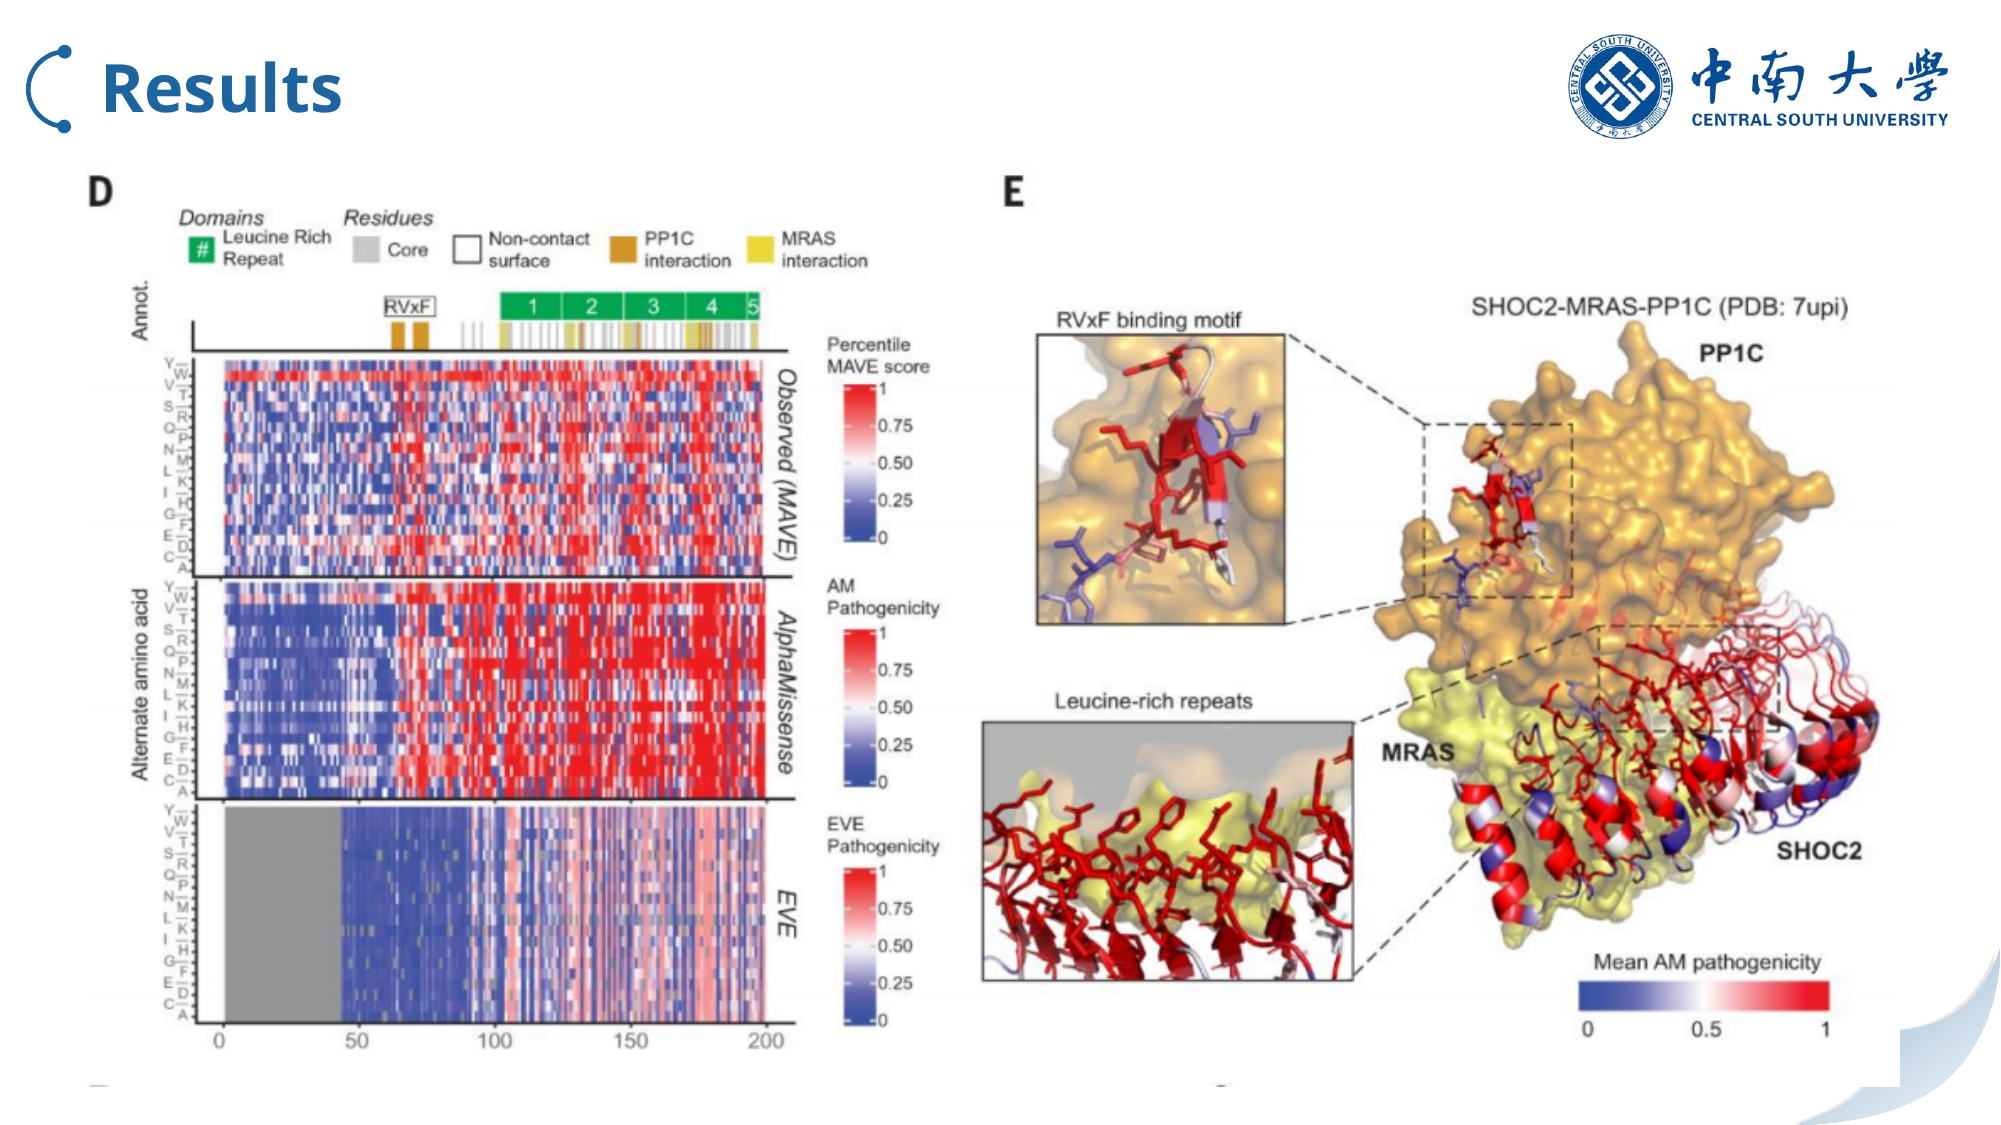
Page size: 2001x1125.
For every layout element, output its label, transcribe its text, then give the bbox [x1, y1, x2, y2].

picture [1557, 30, 1964, 149]
picture [49, 151, 1900, 1087]
text_box Results [85, 38, 1375, 134]
